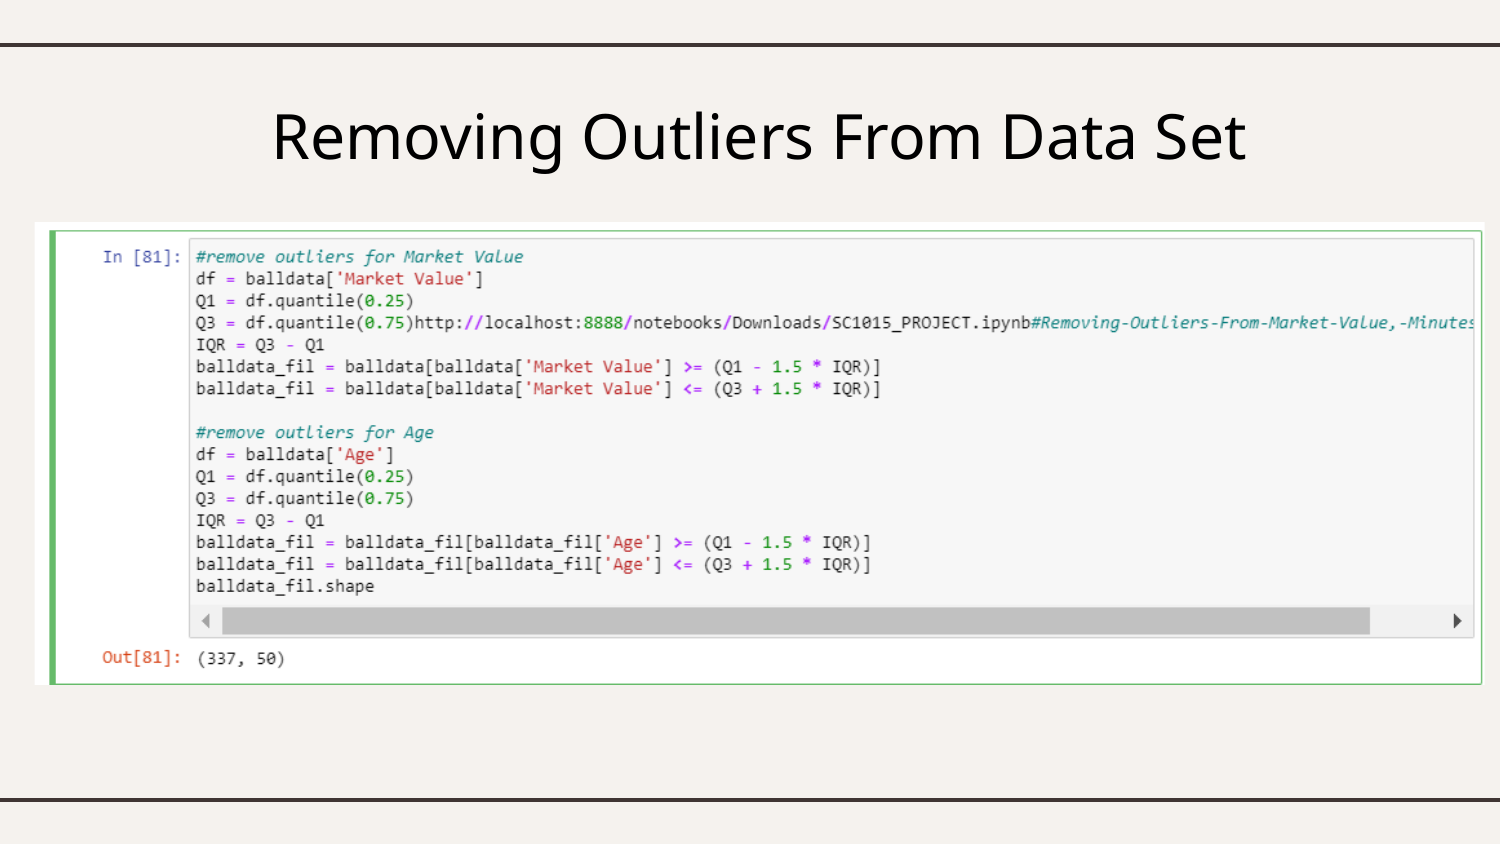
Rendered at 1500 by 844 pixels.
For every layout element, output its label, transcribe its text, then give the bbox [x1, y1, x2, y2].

text_box Removing Outliers From Data Set [3, 81, 1500, 187]
picture [34, 221, 1485, 686]
